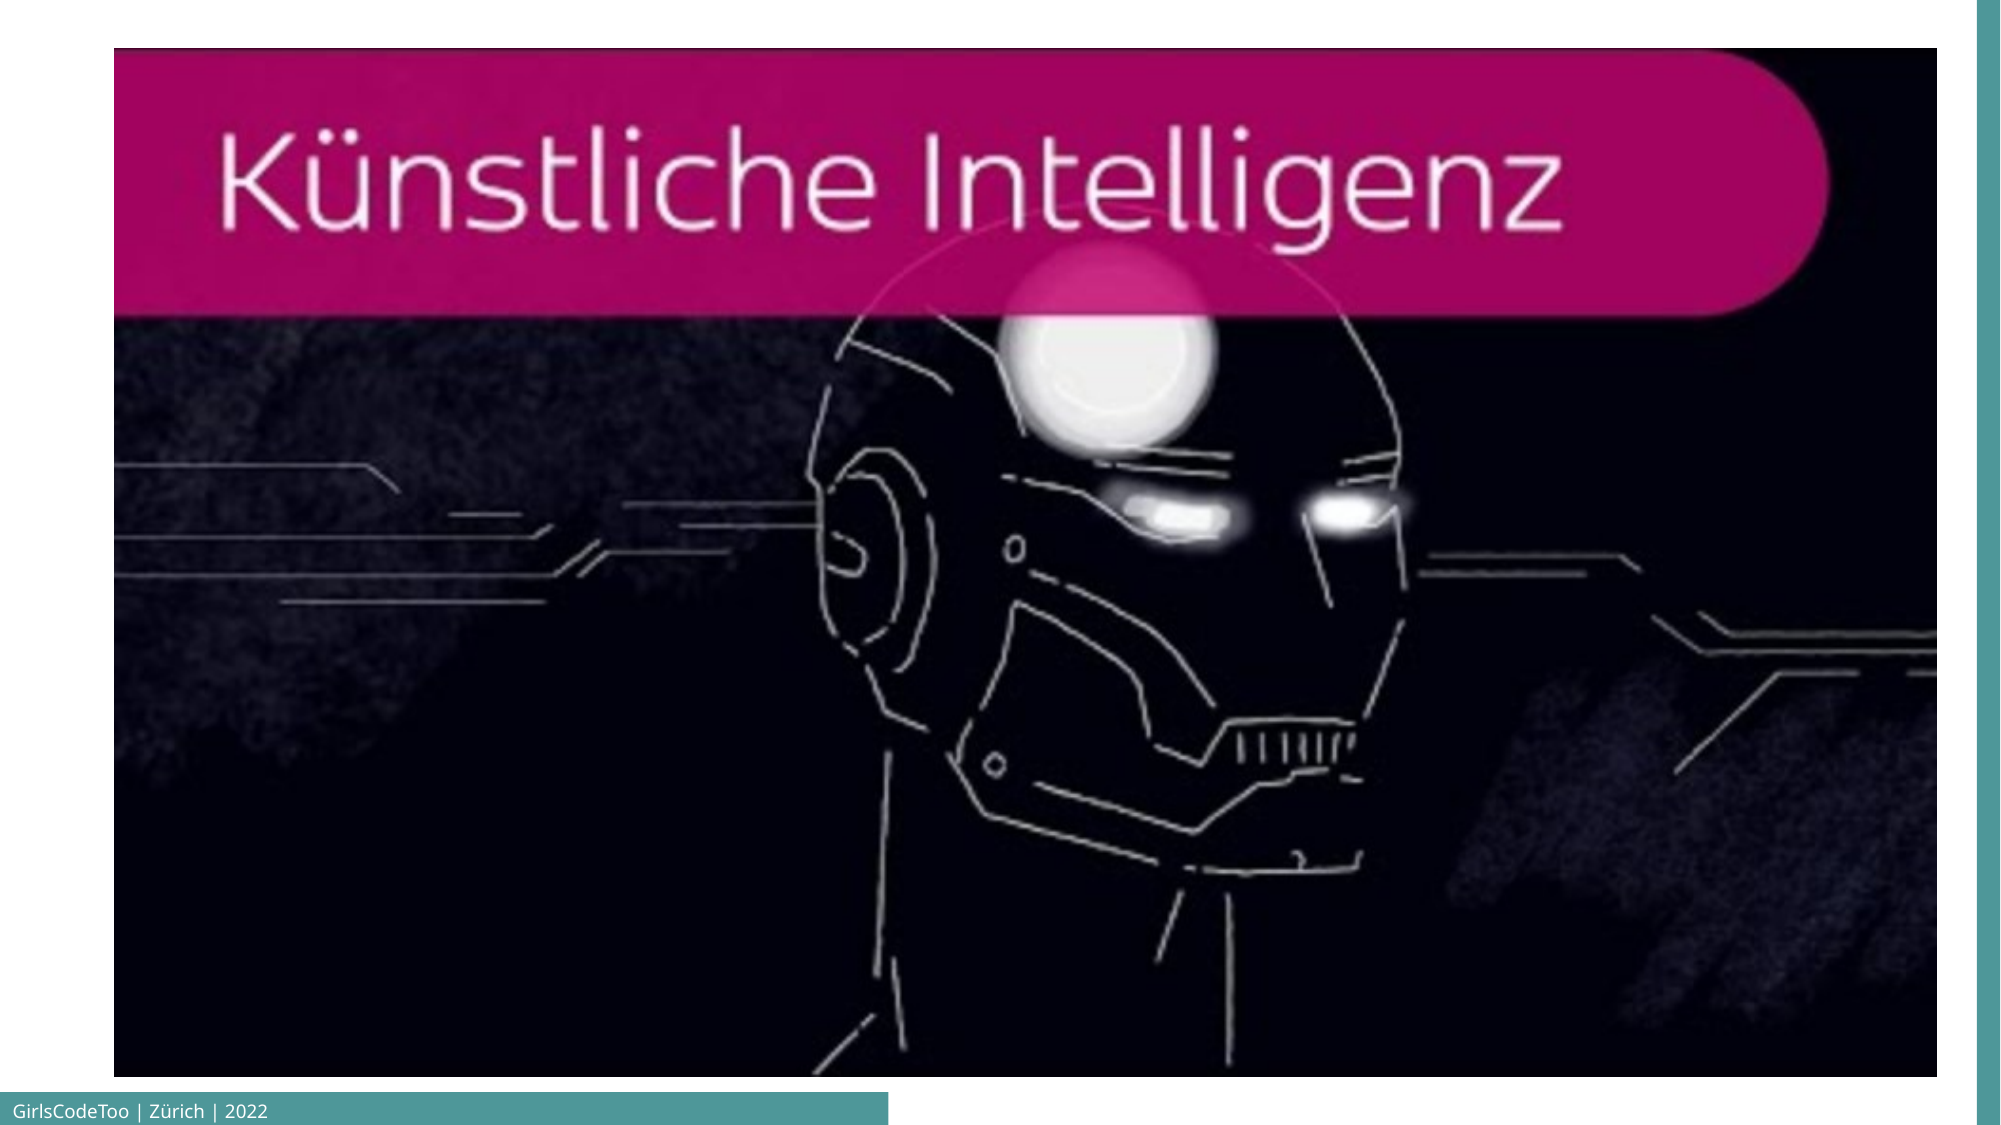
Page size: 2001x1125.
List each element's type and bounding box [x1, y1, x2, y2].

text_box [113, 47, 1938, 1078]
